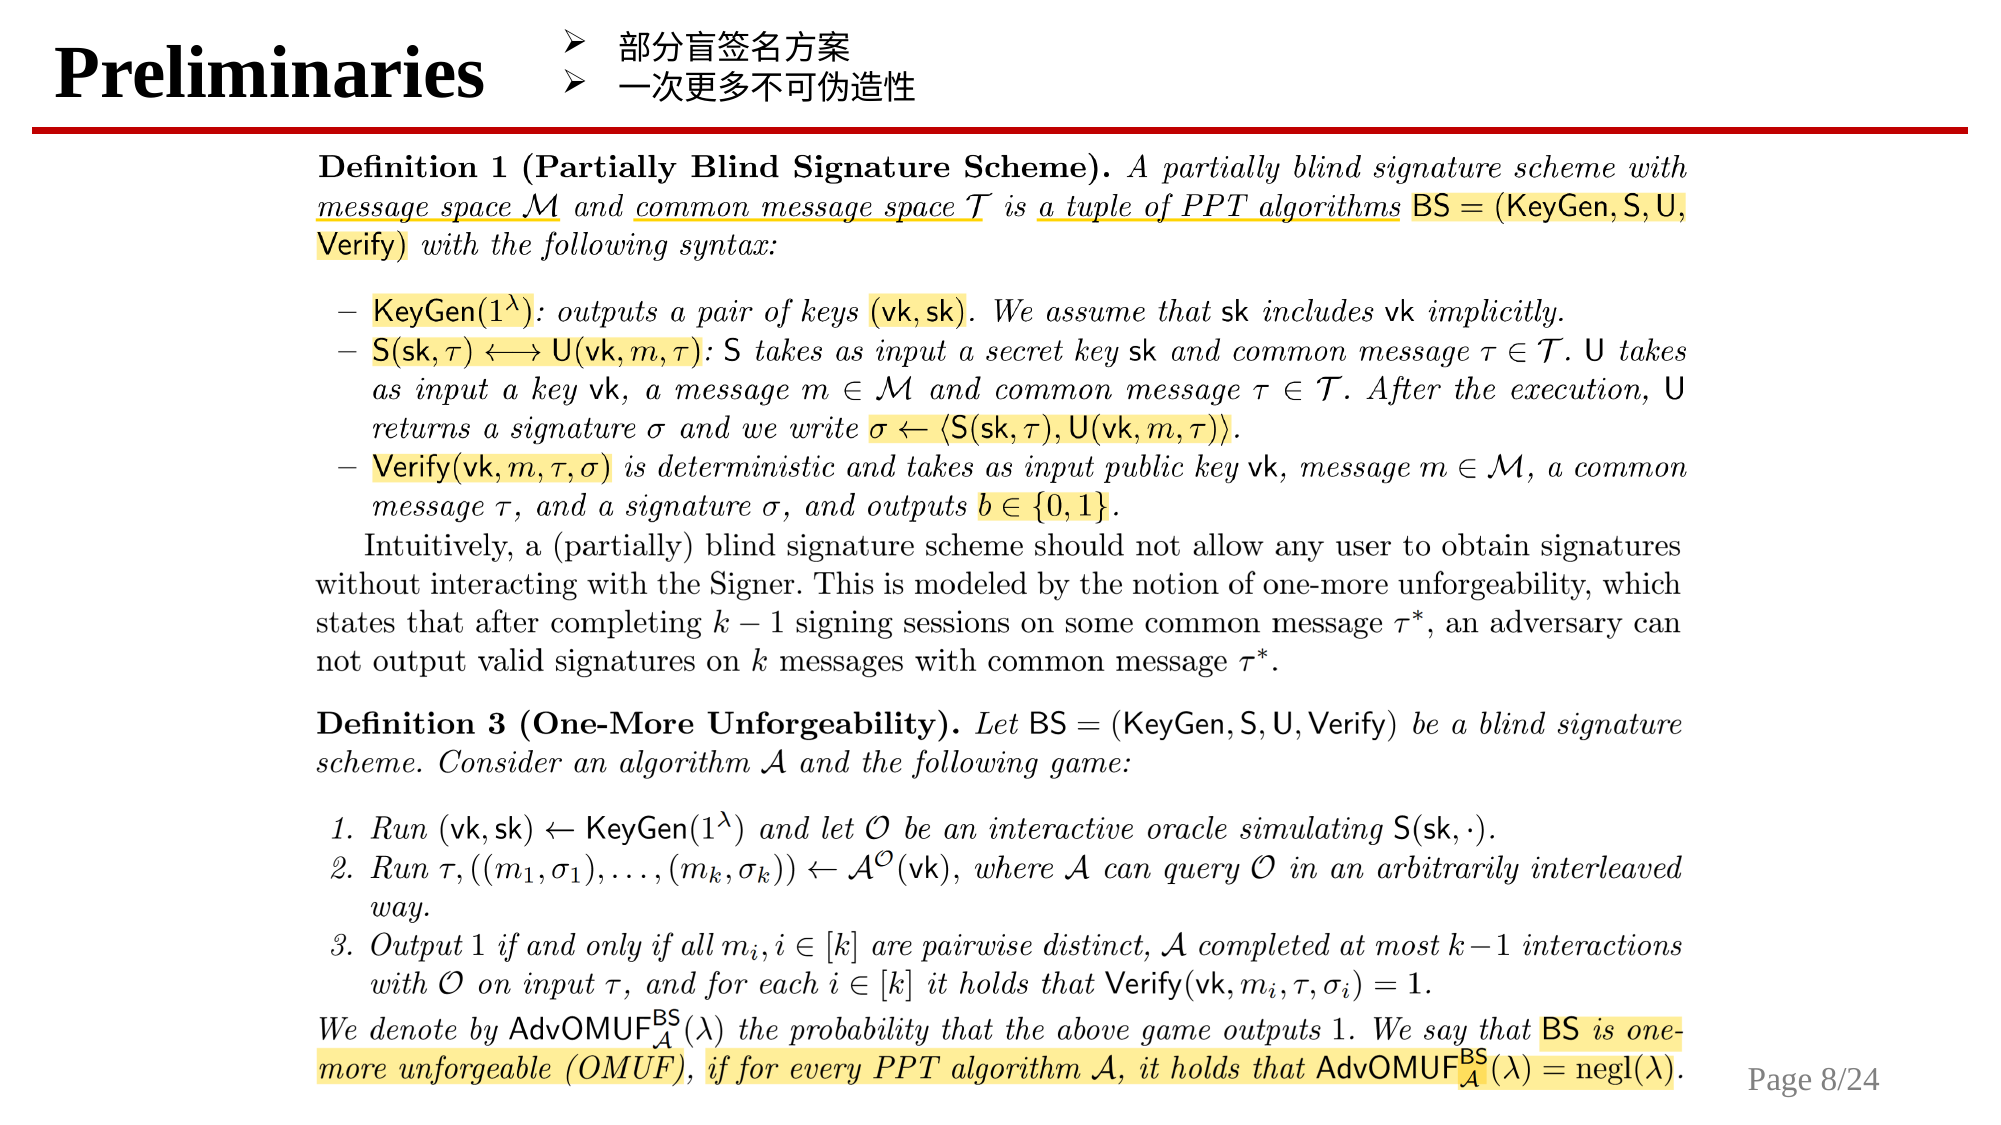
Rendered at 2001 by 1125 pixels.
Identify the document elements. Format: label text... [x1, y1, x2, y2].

picture [309, 149, 1691, 1090]
text_box 部分盲签名方案 一次更多不可伪造性 [547, 18, 1349, 114]
text_box Preliminaries [40, 15, 502, 121]
